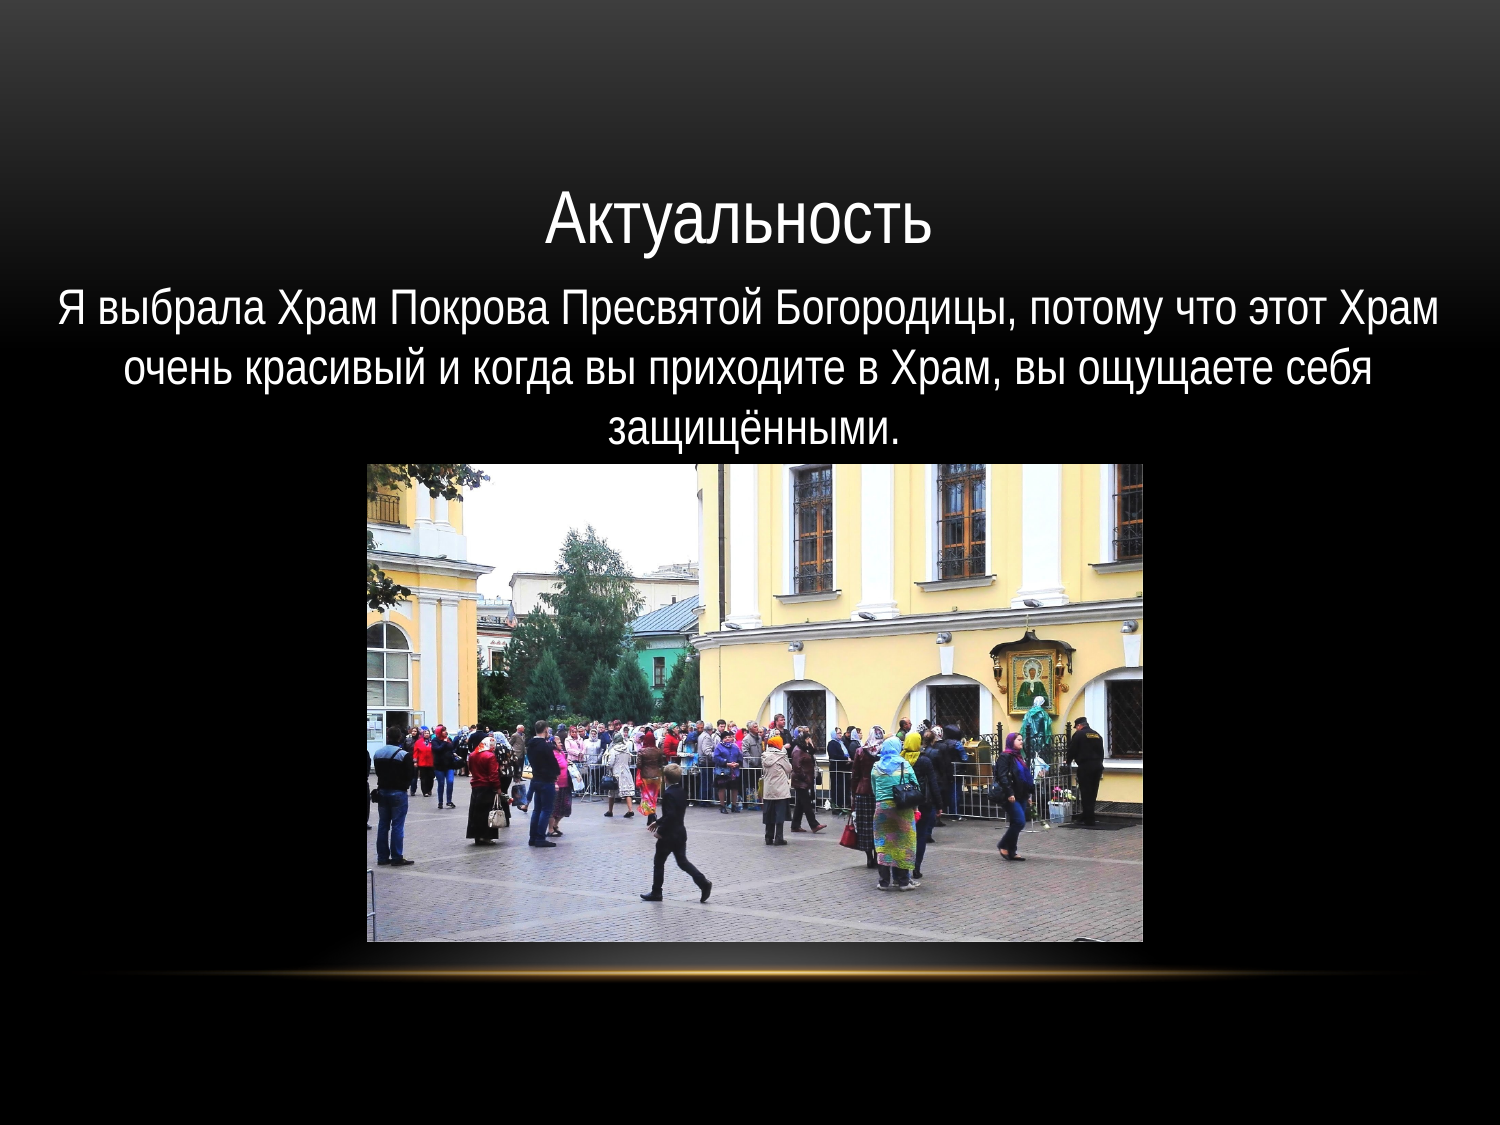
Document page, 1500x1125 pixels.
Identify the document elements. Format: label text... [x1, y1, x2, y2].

text_box Актуальность [530, 161, 950, 266]
picture [0, 0, 1500, 1125]
text_box Я выбрала Храм Покрова Пресвятой Богородицы, потому что этот Храм очень красивый и когда вы приходите в Храм, вы ощущаете себя защищёнными. [42, 267, 1468, 462]
